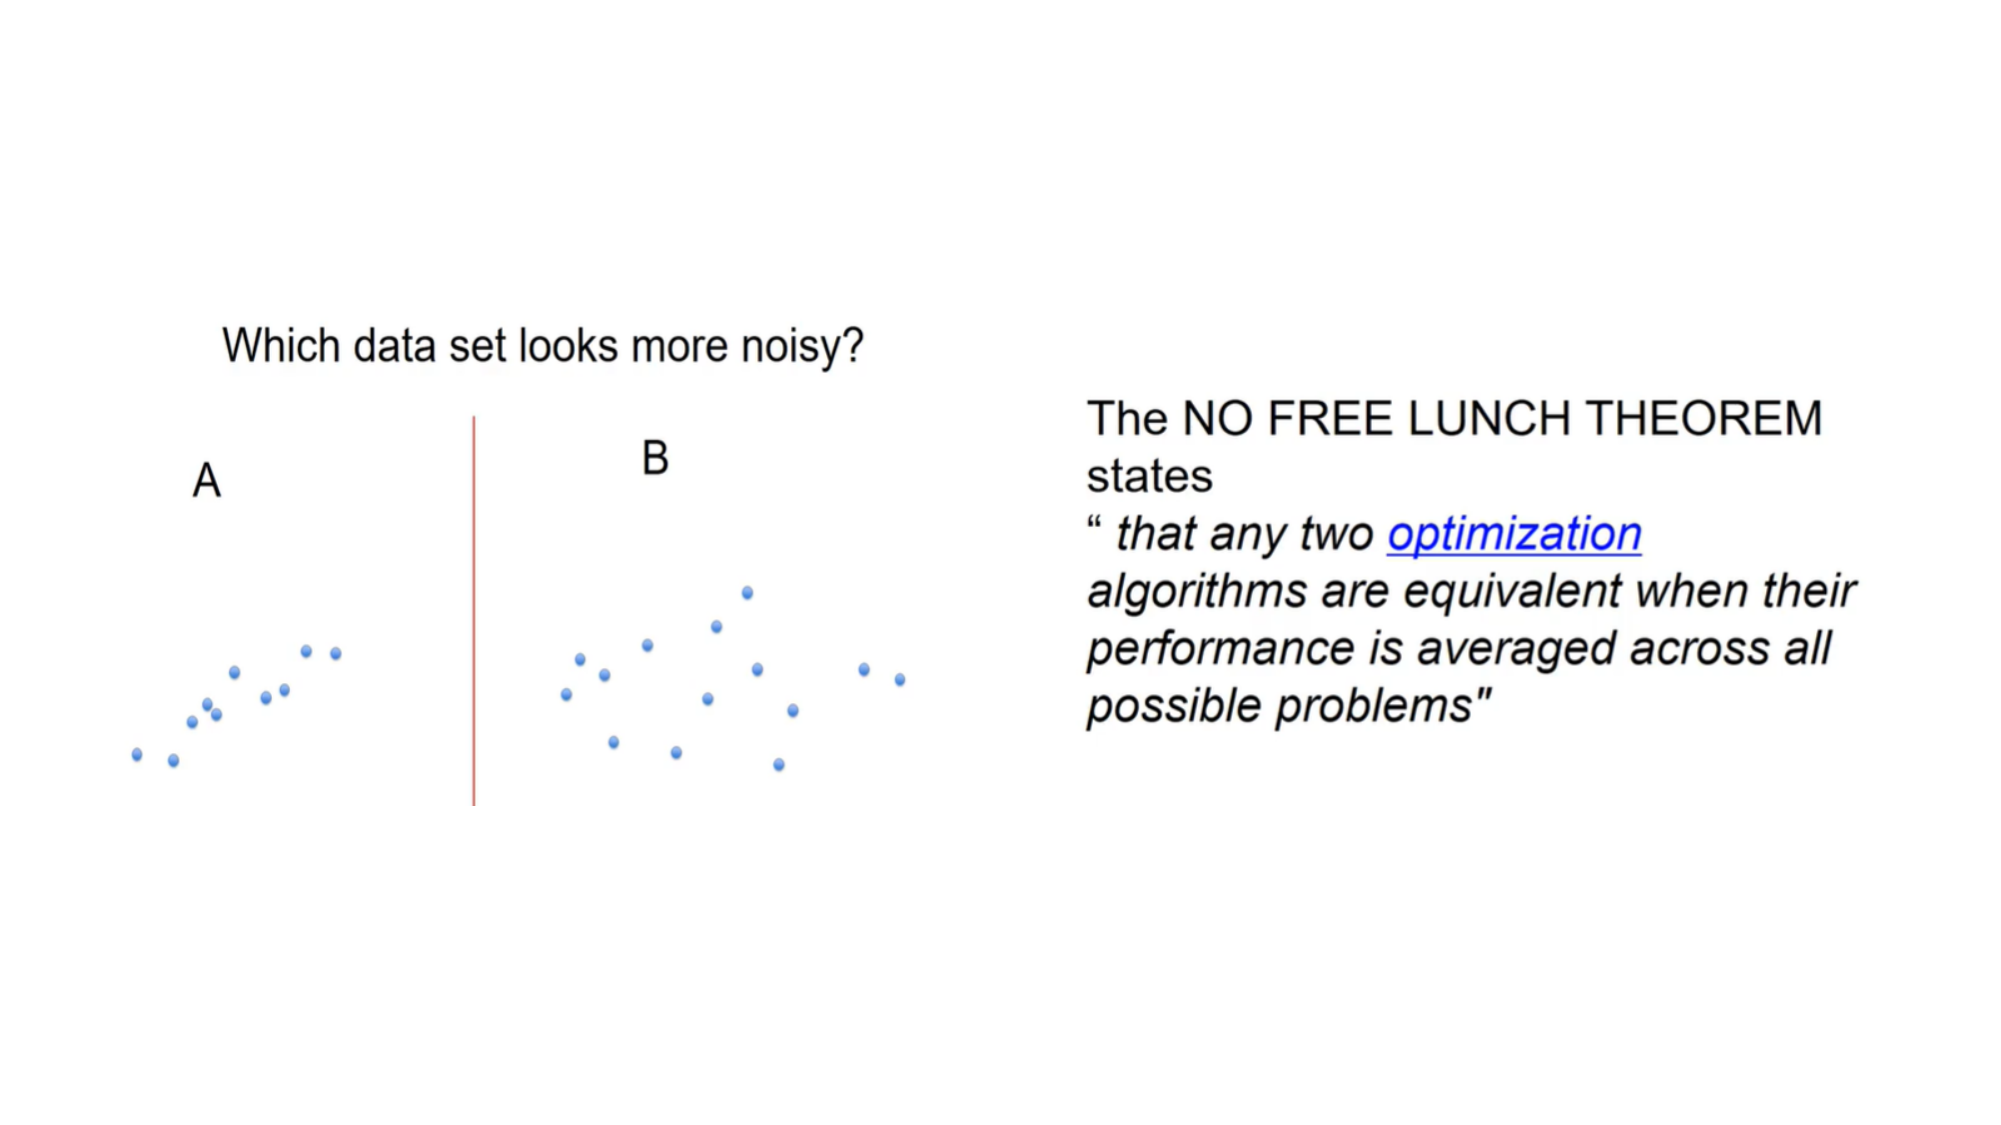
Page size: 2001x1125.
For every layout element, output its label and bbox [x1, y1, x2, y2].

picture [31, 300, 1944, 806]
